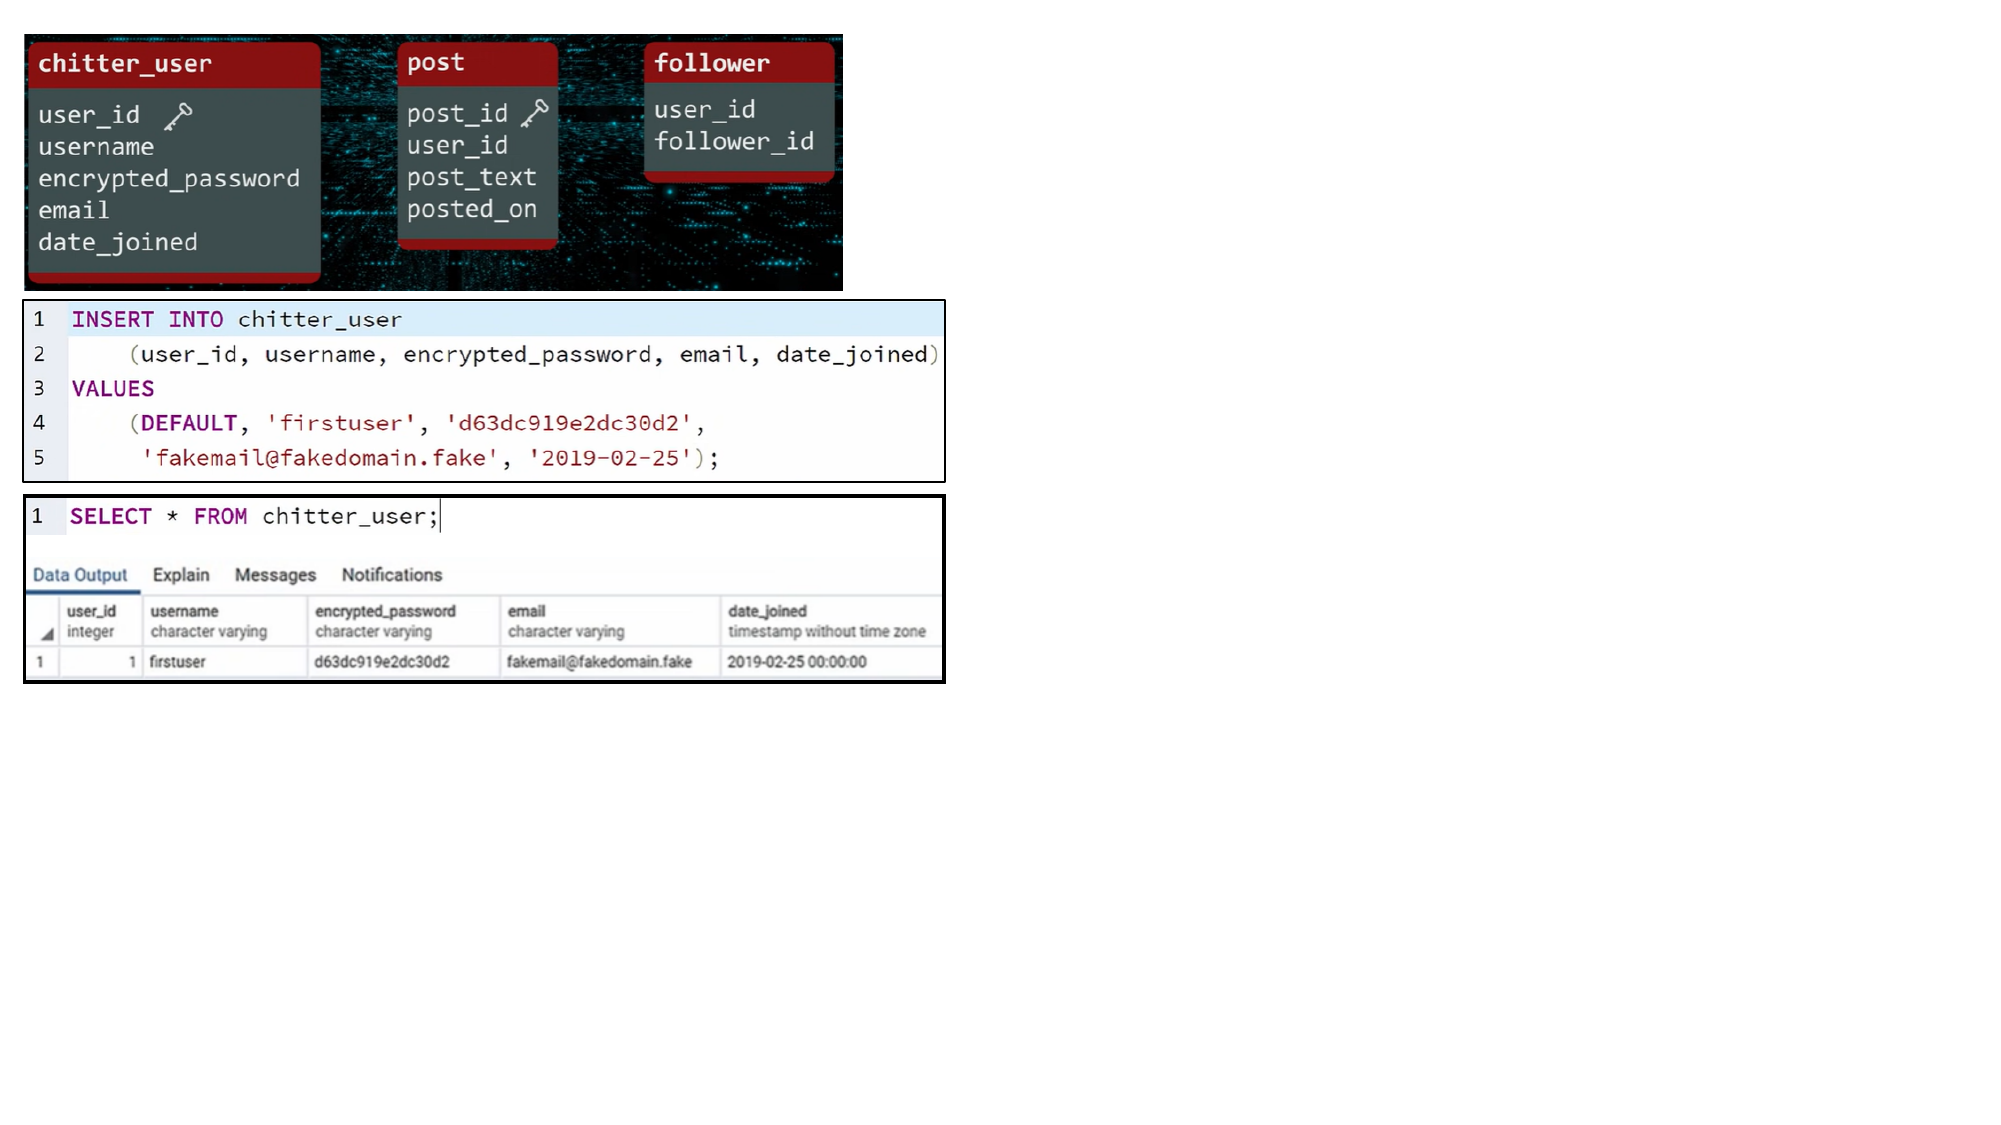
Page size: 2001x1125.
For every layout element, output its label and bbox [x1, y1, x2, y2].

picture [24, 557, 944, 682]
picture [24, 495, 441, 535]
picture [24, 34, 843, 291]
picture [24, 301, 944, 481]
text_box [23, 495, 945, 683]
